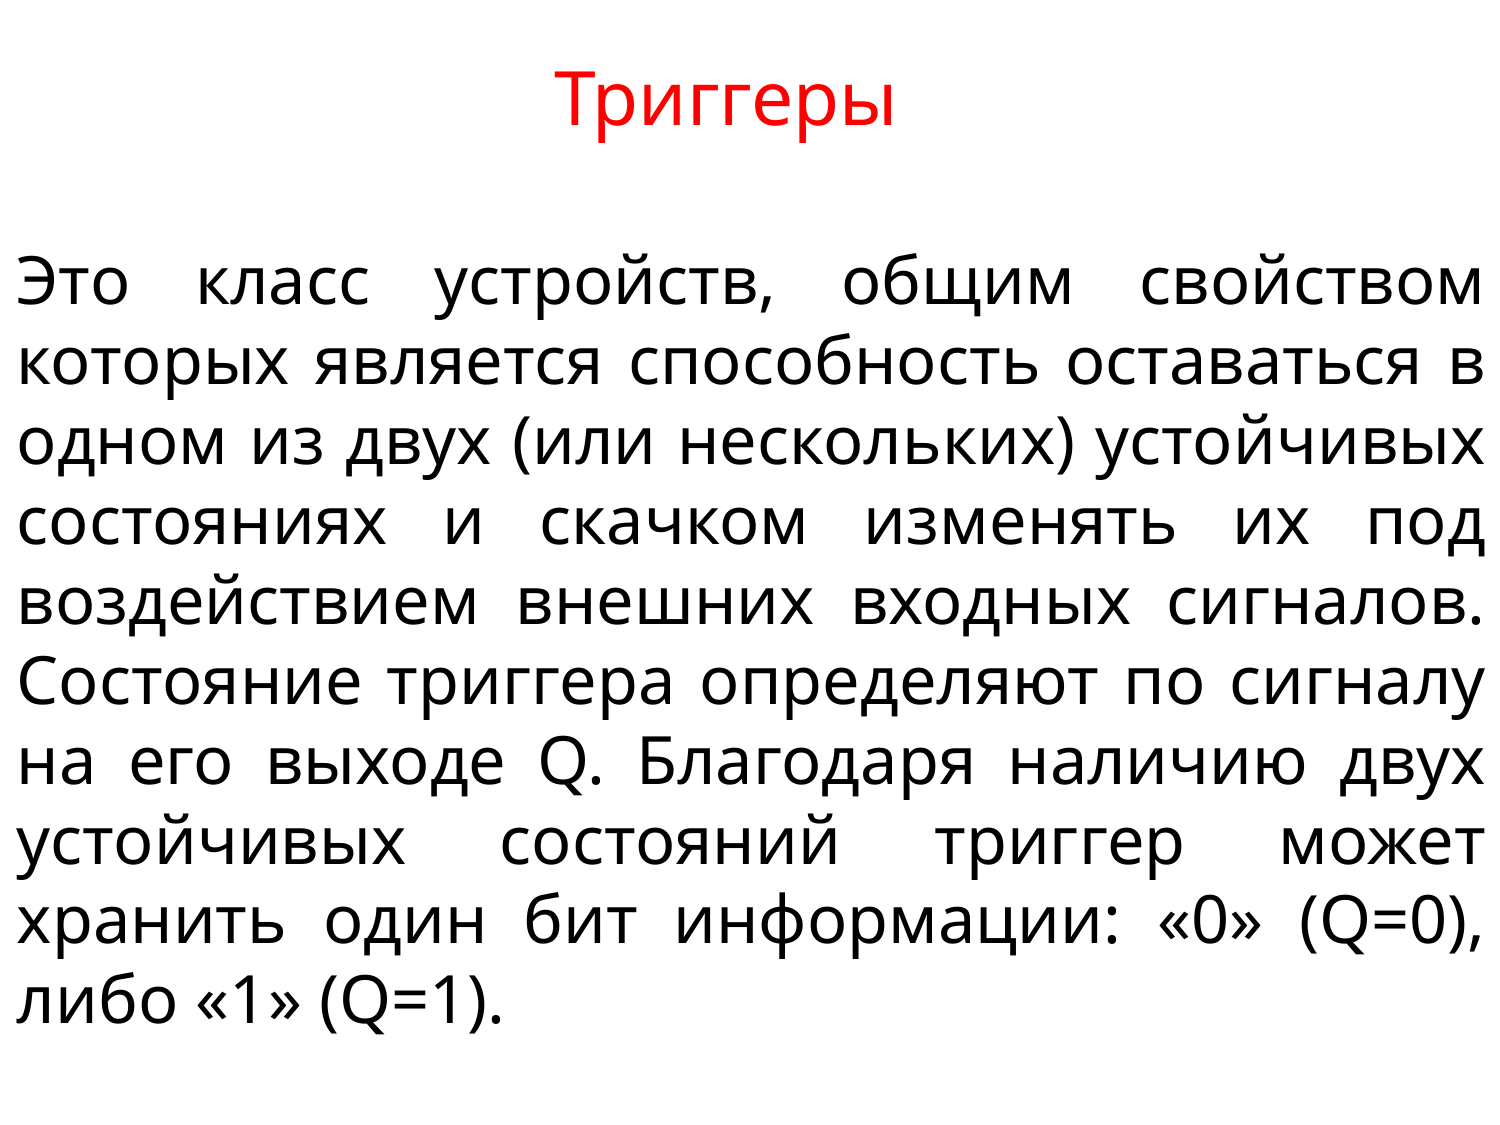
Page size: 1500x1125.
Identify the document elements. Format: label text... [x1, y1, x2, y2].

text_box Триггеры [2, 42, 1471, 148]
text_box [713, 479, 787, 645]
text_box Это класс устройств, общим свойством которых является способность оставаться в одном из двух (или нескольких) устойчивых состояниях и скачком изменять их под воздействием внешних входных сигналов. Состояние триггера определяют по сигналу на его выходе Q. Благодаря наличию двух устойчивых состояний триггер может хранить один бит информации: «0» (Q=0), либо «1» (Q=1). [2, 230, 1500, 1045]
